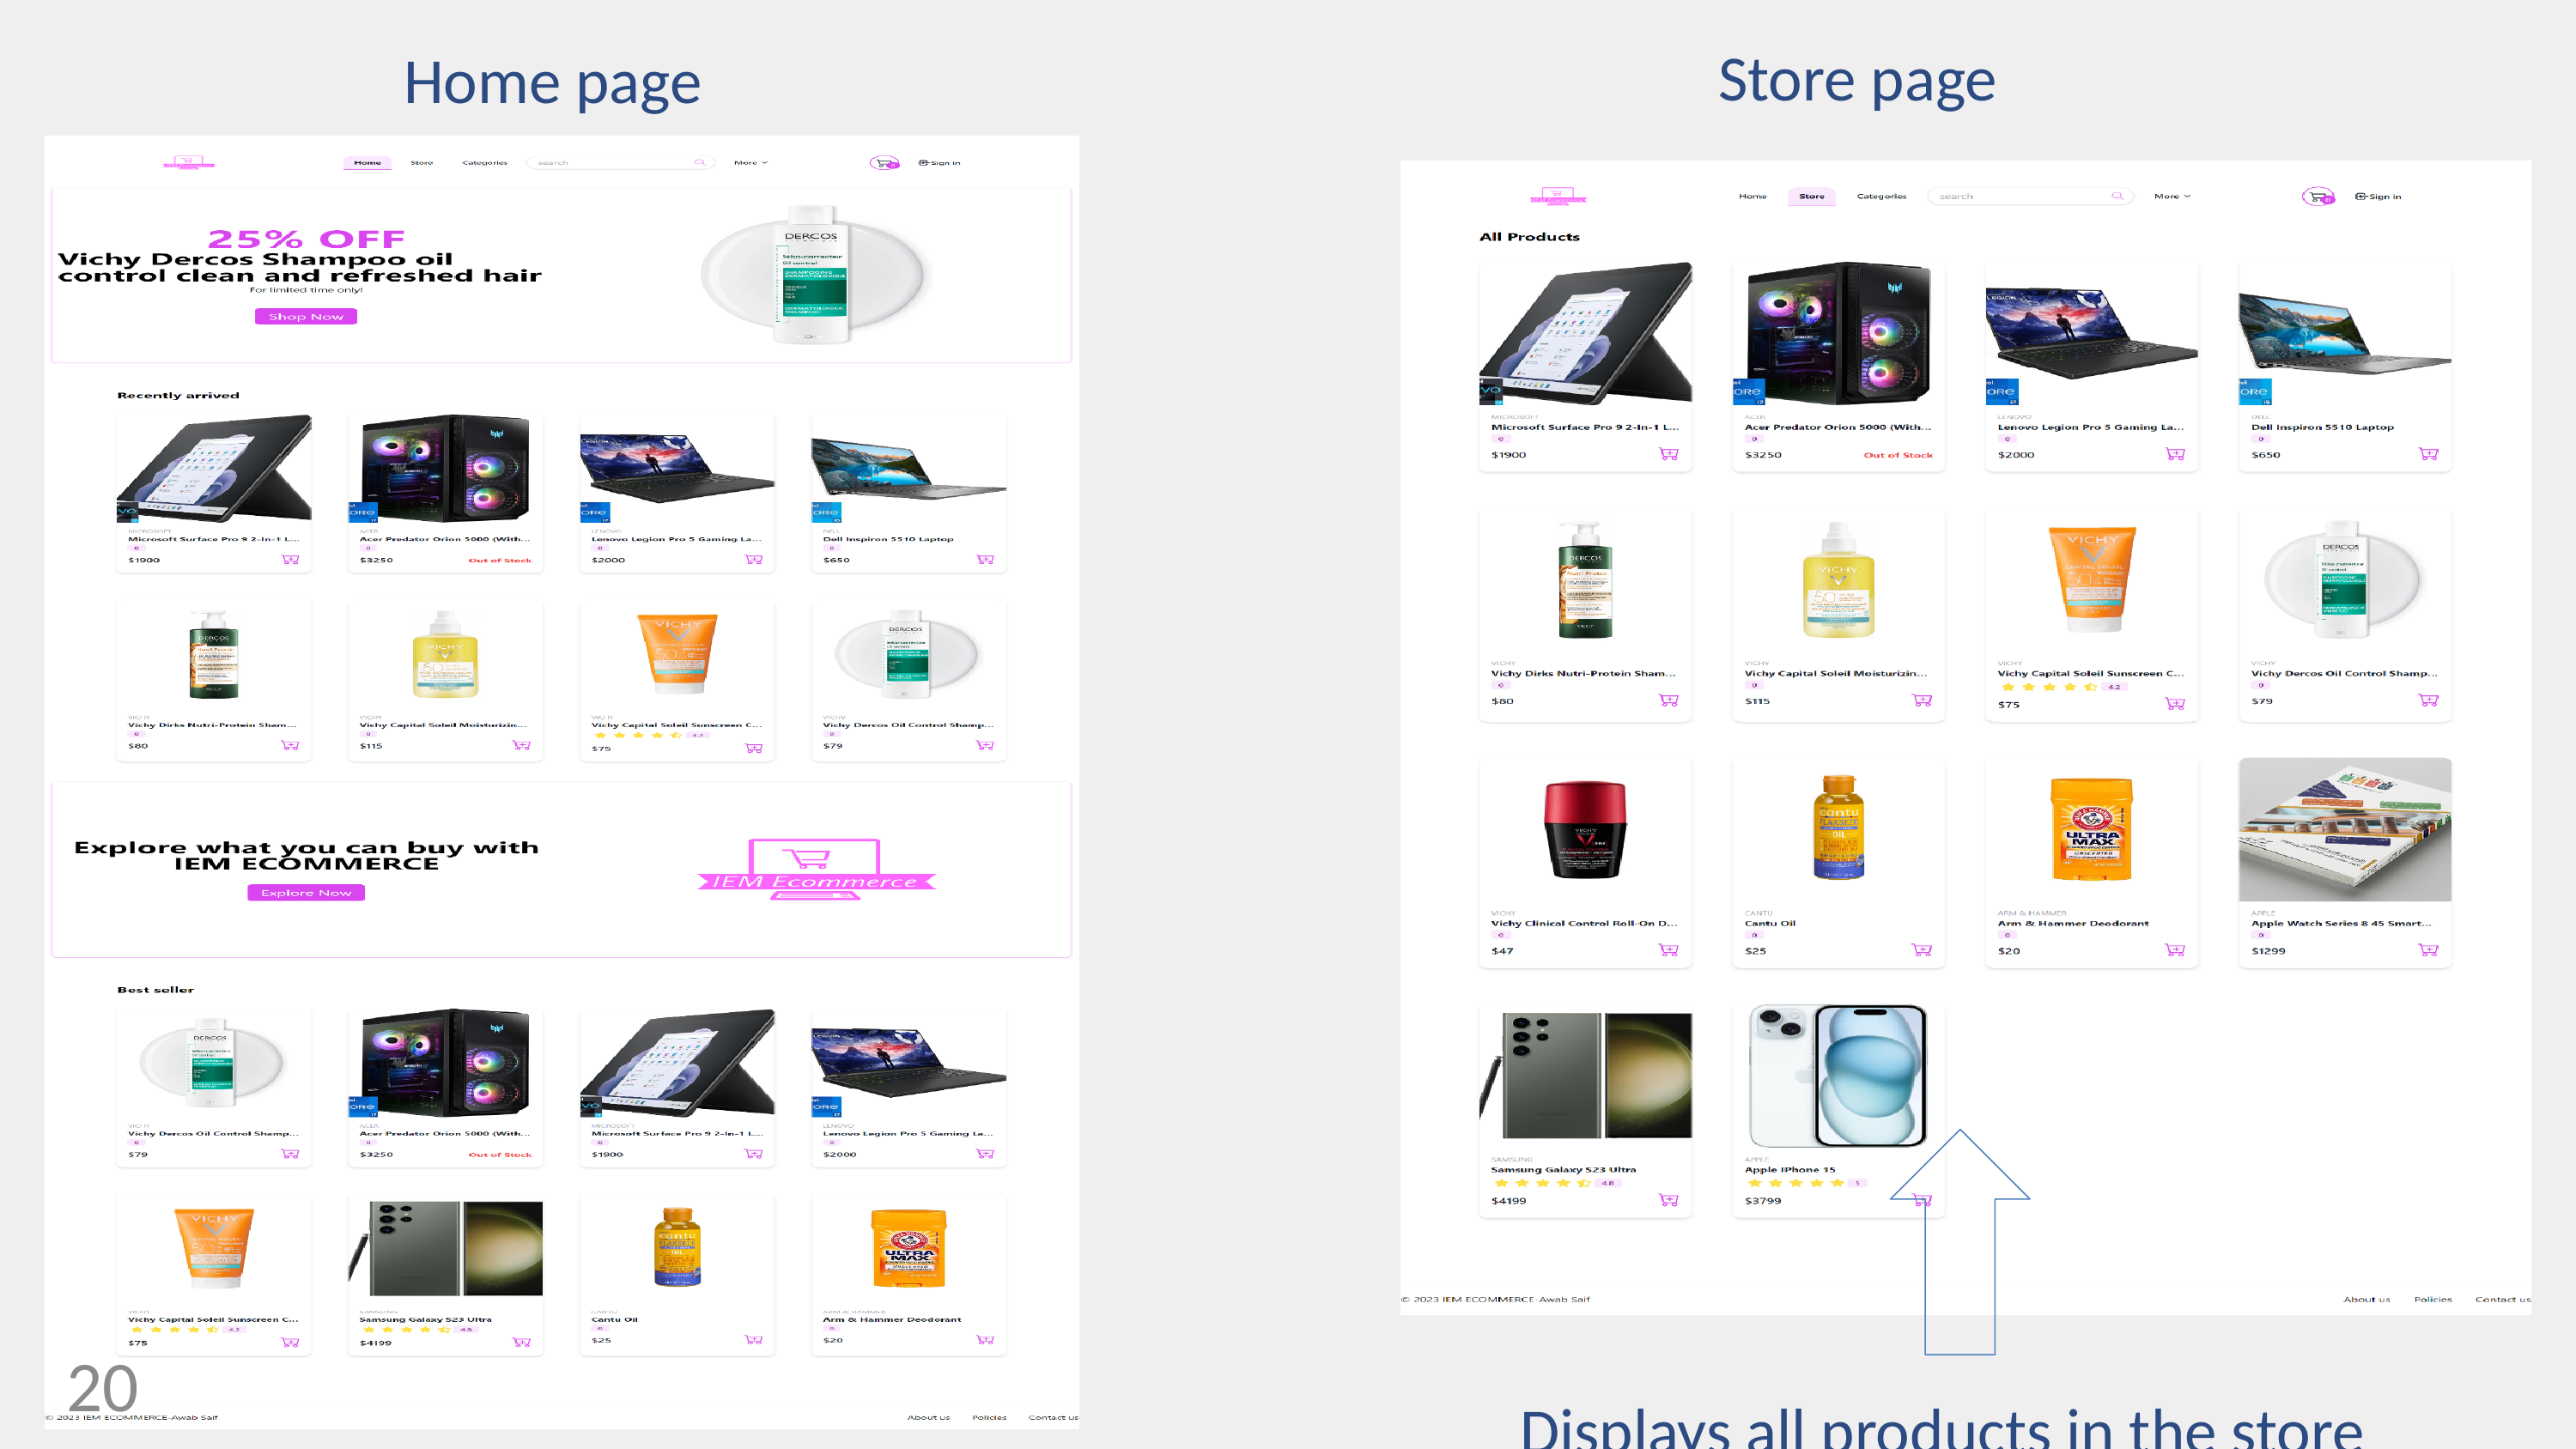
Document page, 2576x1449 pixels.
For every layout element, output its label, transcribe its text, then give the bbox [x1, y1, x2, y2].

picture [1400, 161, 2531, 1315]
picture [45, 136, 1079, 1429]
text_box Displays all products in the store [1519, 1322, 2401, 1449]
text_box Store page [1718, 0, 2118, 114]
text_box Home page [404, 0, 720, 116]
text_box [1925, 1322, 1996, 1355]
